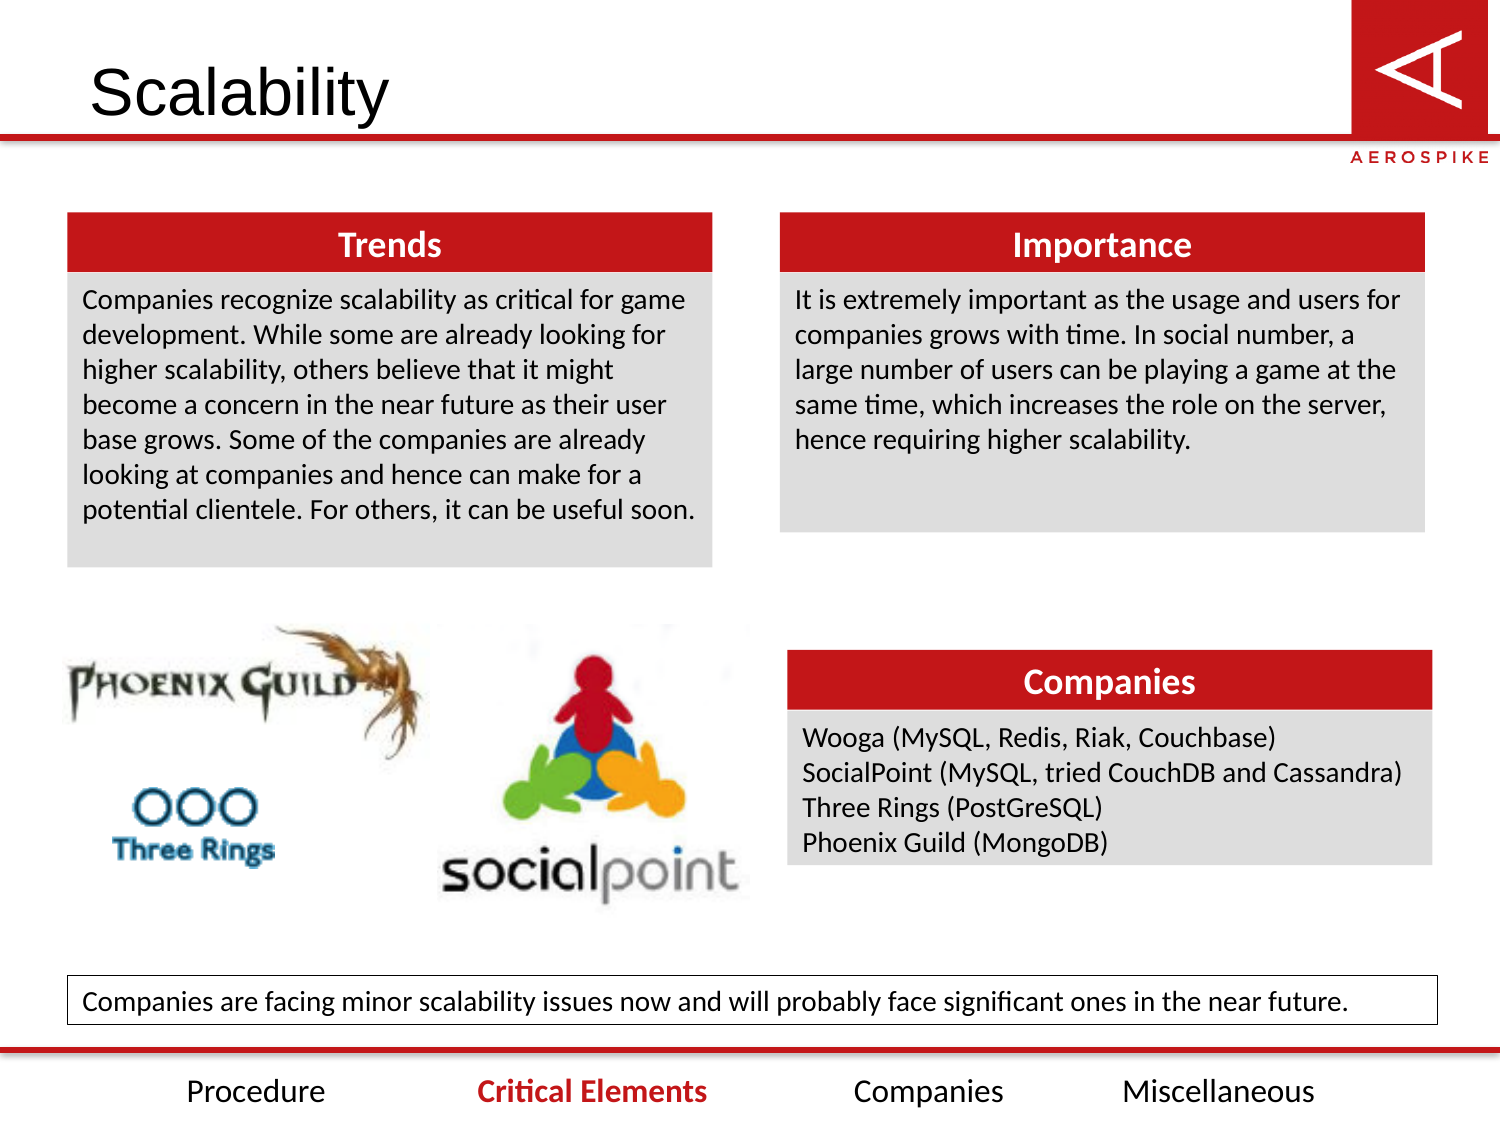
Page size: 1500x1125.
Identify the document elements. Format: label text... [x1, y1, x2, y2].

text_box Companies recognize scalability as critical for game development. While some are already looking for higher scalability, others believe that it might become a concern in the near future as their user base grows. Some of the companies are already looking at companies and hence can make for a potential clientele. For others, it can be useful soon. [67, 273, 713, 523]
text_box Critical Elements [417, 1062, 768, 1117]
text_box Importance [779, 212, 1425, 273]
text_box Procedure [149, 1062, 363, 1117]
text_box Miscellaneous [1090, 1062, 1347, 1117]
picture [1349, 0, 1488, 163]
text_box Companies [822, 1062, 1036, 1117]
text_box Trends [67, 212, 713, 273]
text_box Scalability [74, 41, 1113, 136]
text_box Companies [787, 649, 1433, 710]
text_box Companies are facing minor scalability issues now and will probably face significant ones in the near future. [67, 974, 1438, 1025]
text_box It is extremely important as the usage and users for companies grows with time. In social number, a large number of users can be playing a game at the same time, which increases the role on the server, hence requiring higher scalability. [779, 273, 1425, 533]
text_box Wooga (MySQL, Redis, Riak, Couchbase) SocialPoint (MySQL, tried CouchDB and Cassandra) Three Rings (PostGreSQL) Phoenix Guild (MongoDB) [787, 710, 1433, 866]
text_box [62, 524, 751, 959]
